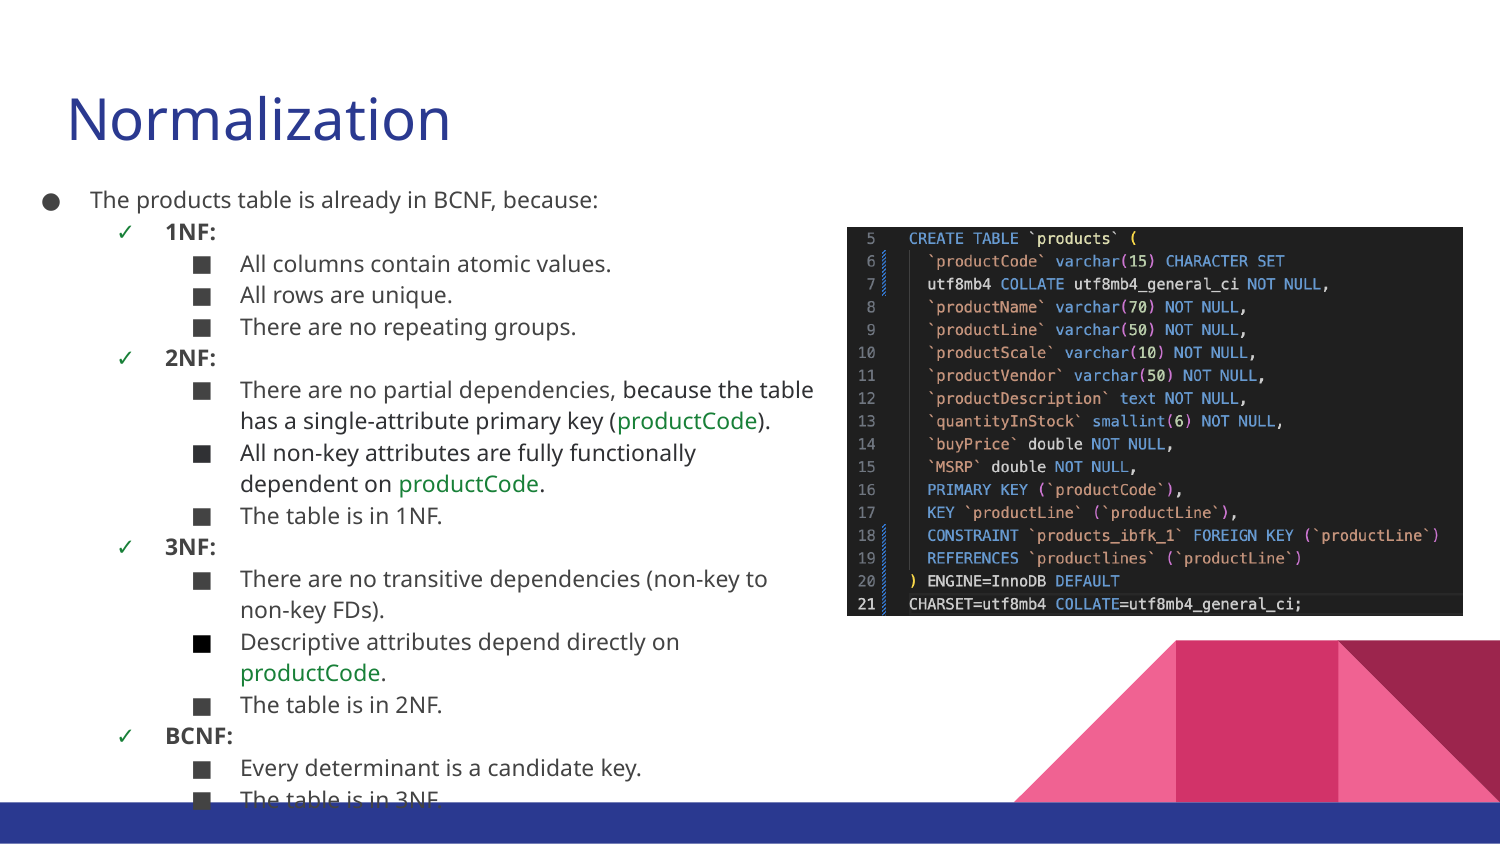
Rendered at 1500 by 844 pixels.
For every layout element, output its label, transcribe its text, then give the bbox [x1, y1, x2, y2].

list The products table is already in BCNF, because: 1NF: All columns contain atomic values. All rows are unique. There are no repeating groups. 2NF: There are no partial dependencies, because the table has a single-attribute primary key (productCode). All non-key attributes are fully functionally dependent on productCode. The table is in 1NF. 3NF: There are no transitive dependencies (non-key to non-key FDs). Descriptive attributes depend directly on productCode. The table is in 2NF. BCNF: Every determinant is a candidate key. The table is in 3NF. [0, 166, 836, 804]
picture [847, 227, 1464, 617]
title Normalization [51, 67, 1449, 167]
